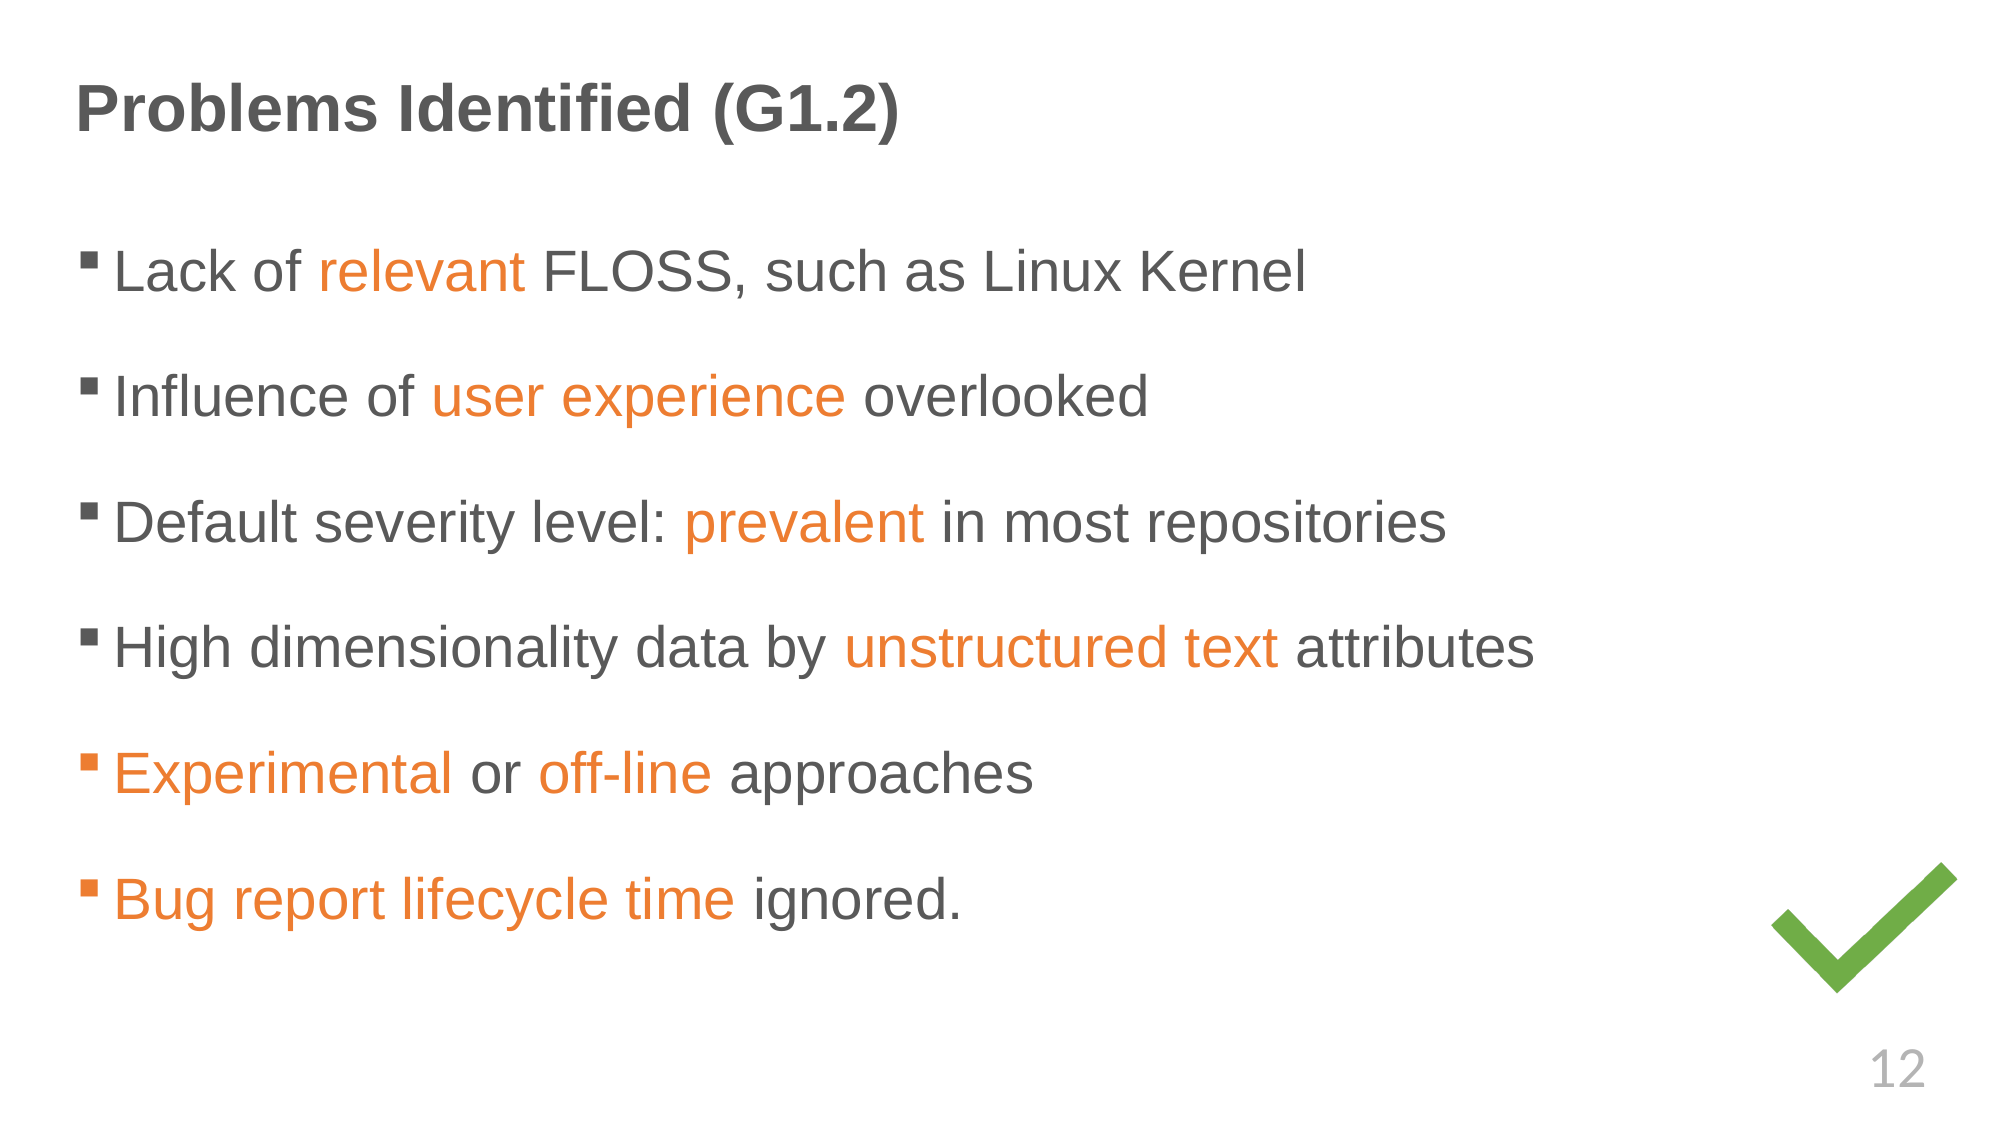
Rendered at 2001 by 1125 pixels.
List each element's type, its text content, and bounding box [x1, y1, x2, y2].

text_box Lack of relevant FLOSS, such as Linux Kernel Influence of user experience overlooked Default severity level: prevalent in most repositories High dimensionality data by unstructured text attributes Experimental or off-line approaches Bug report lifecycle time ignored. [61, 190, 1863, 1014]
picture [1766, 830, 1961, 1024]
text_box Problems Identified (G1.2) [61, 59, 1967, 160]
text_box <number> [1785, 1034, 1942, 1095]
